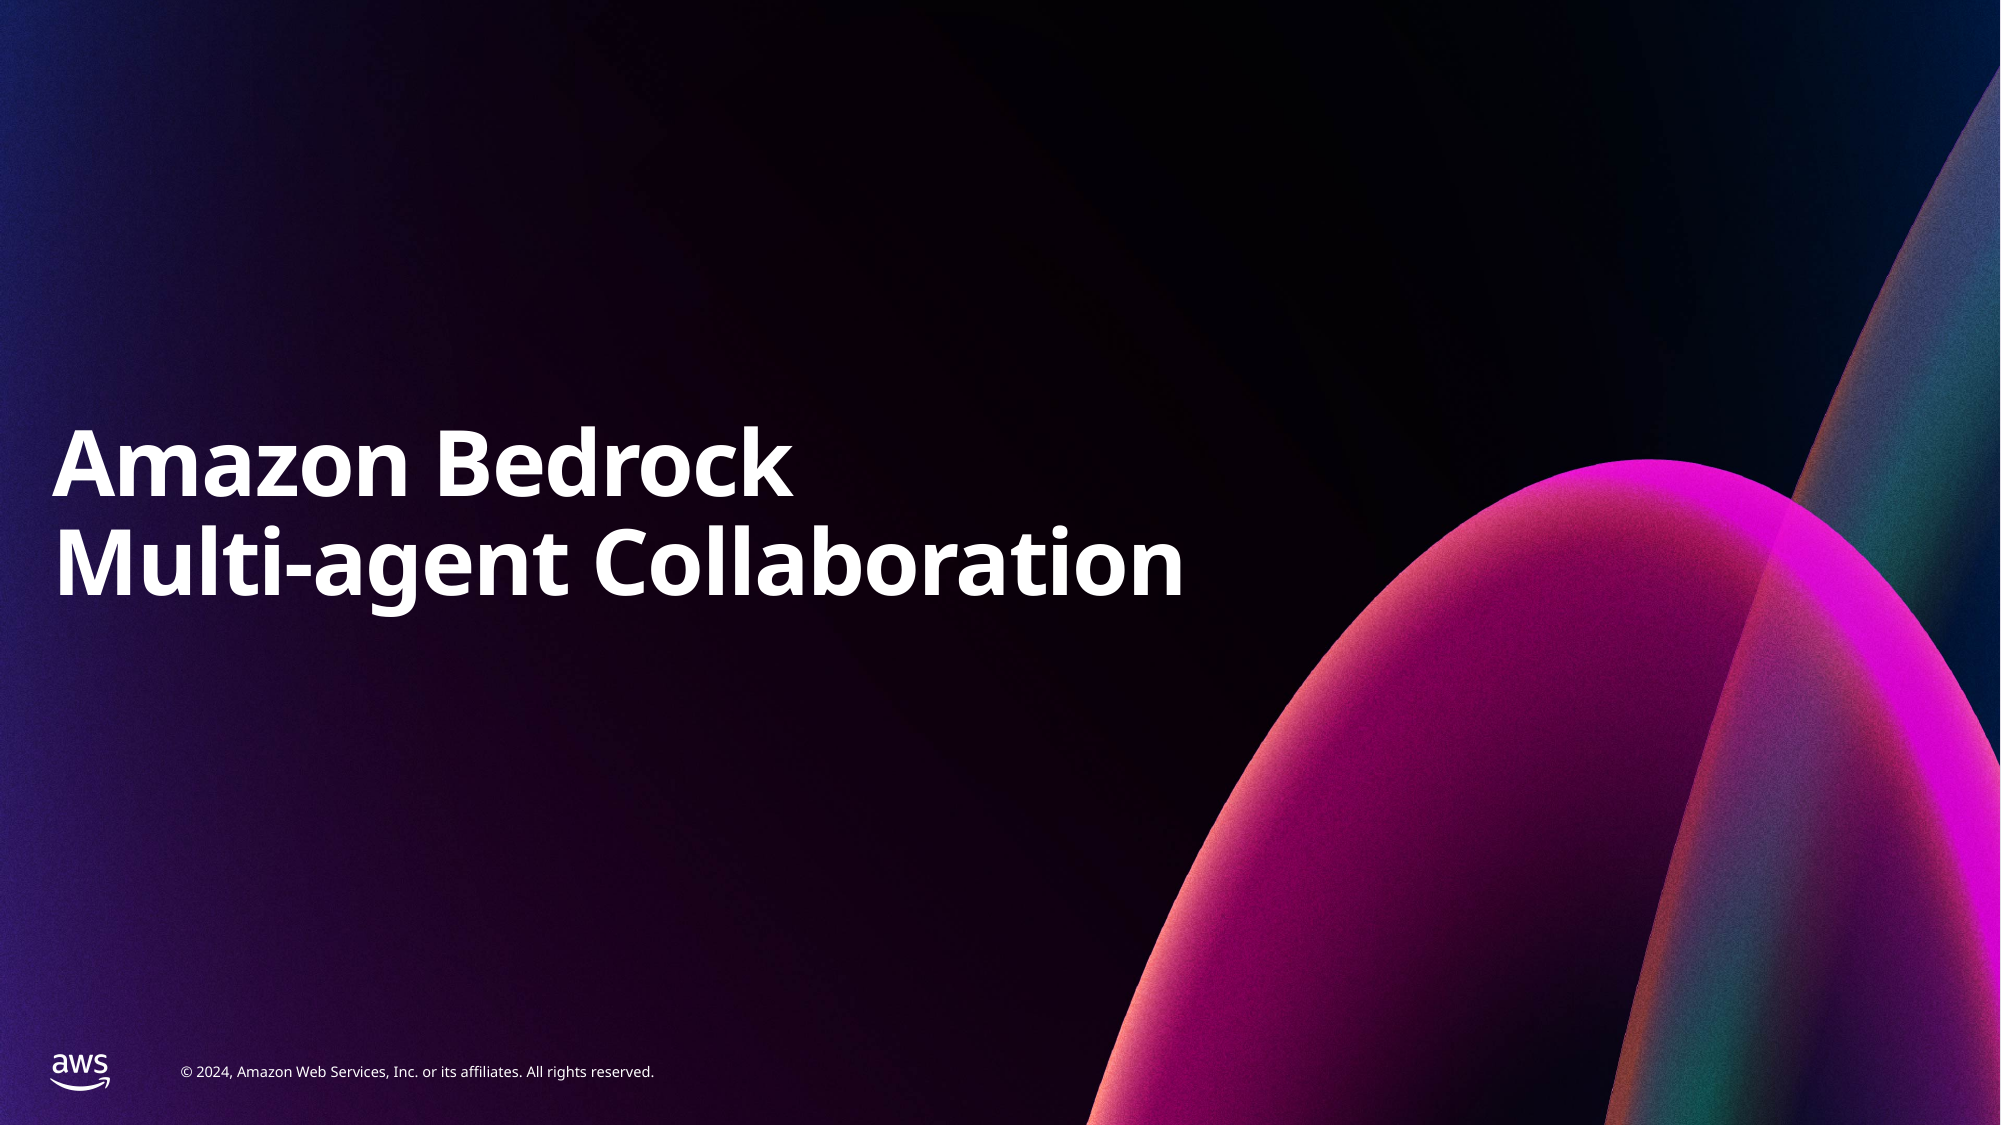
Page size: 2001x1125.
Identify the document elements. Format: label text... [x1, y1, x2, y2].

title Amazon Bedrock Multi-agent Collaboration [52, 393, 1357, 700]
picture [0, 0, 2001, 1125]
